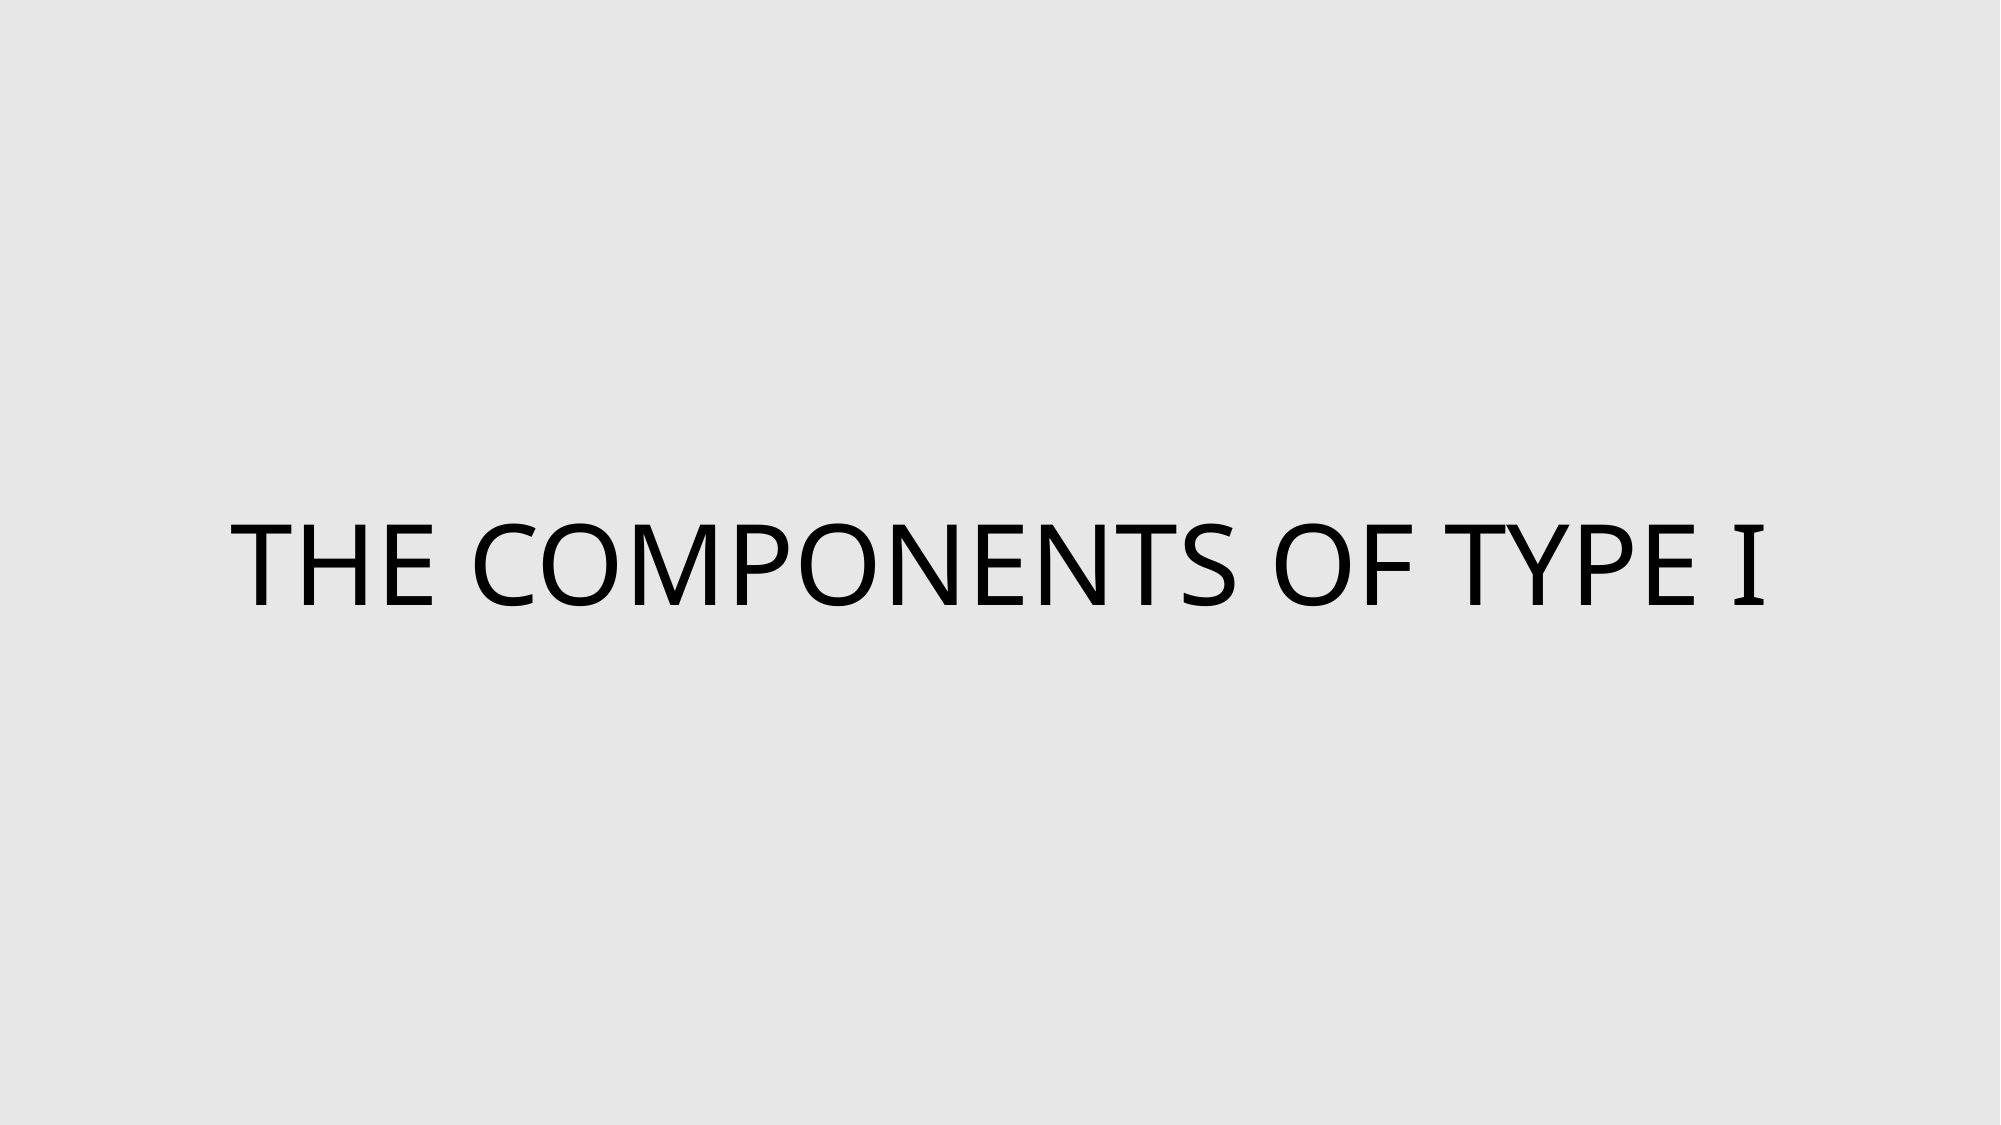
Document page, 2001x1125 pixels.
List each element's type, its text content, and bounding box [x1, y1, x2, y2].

title The Components of Type I [0, 460, 2000, 678]
